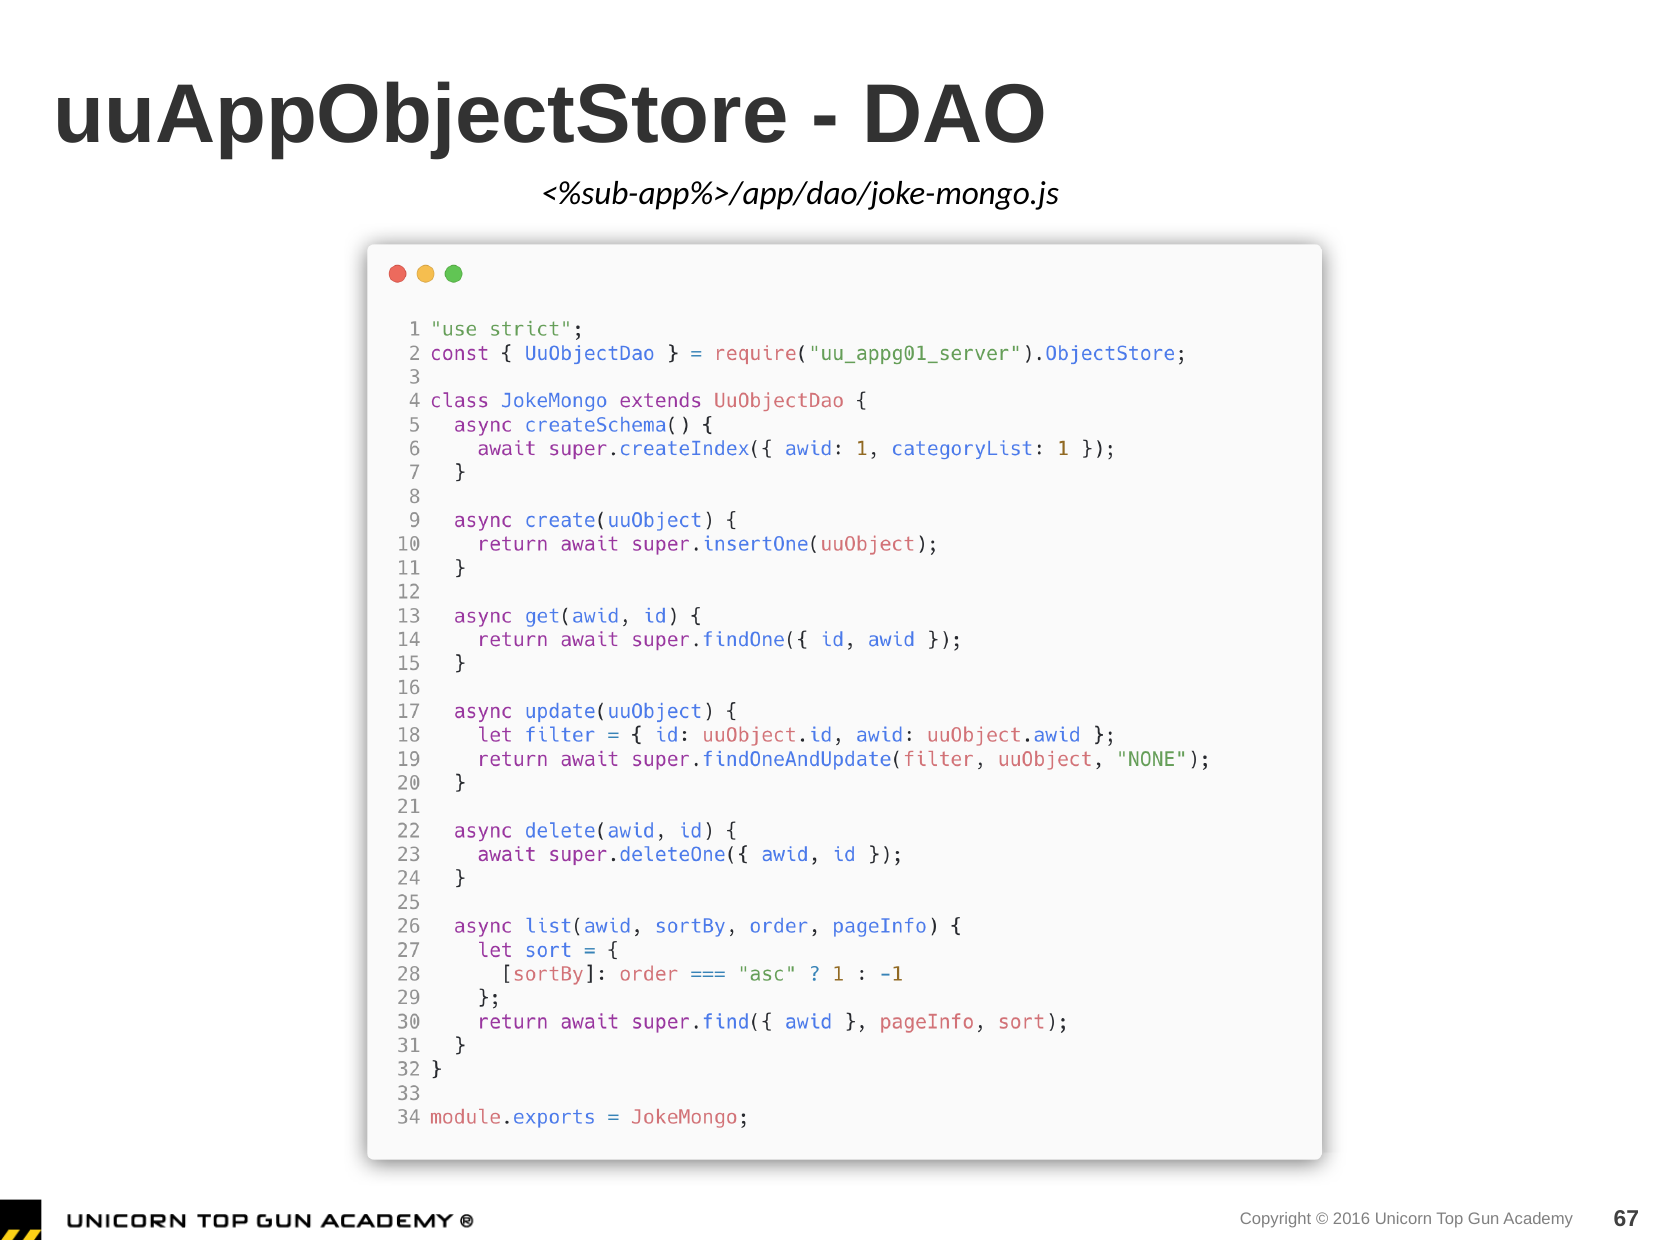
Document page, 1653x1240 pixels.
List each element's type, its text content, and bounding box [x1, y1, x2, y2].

picture [0, 0, 1653, 1240]
title uuAppObjectStore - DAO [45, 46, 1609, 172]
text_box Copyright © 2016 Unicorn Top Gun Academy [1058, 1199, 1583, 1236]
slide_number 67 [1602, 1196, 1648, 1238]
text_box <%sub-app%>/app/dao/joke-mongo.js [533, 163, 1068, 210]
